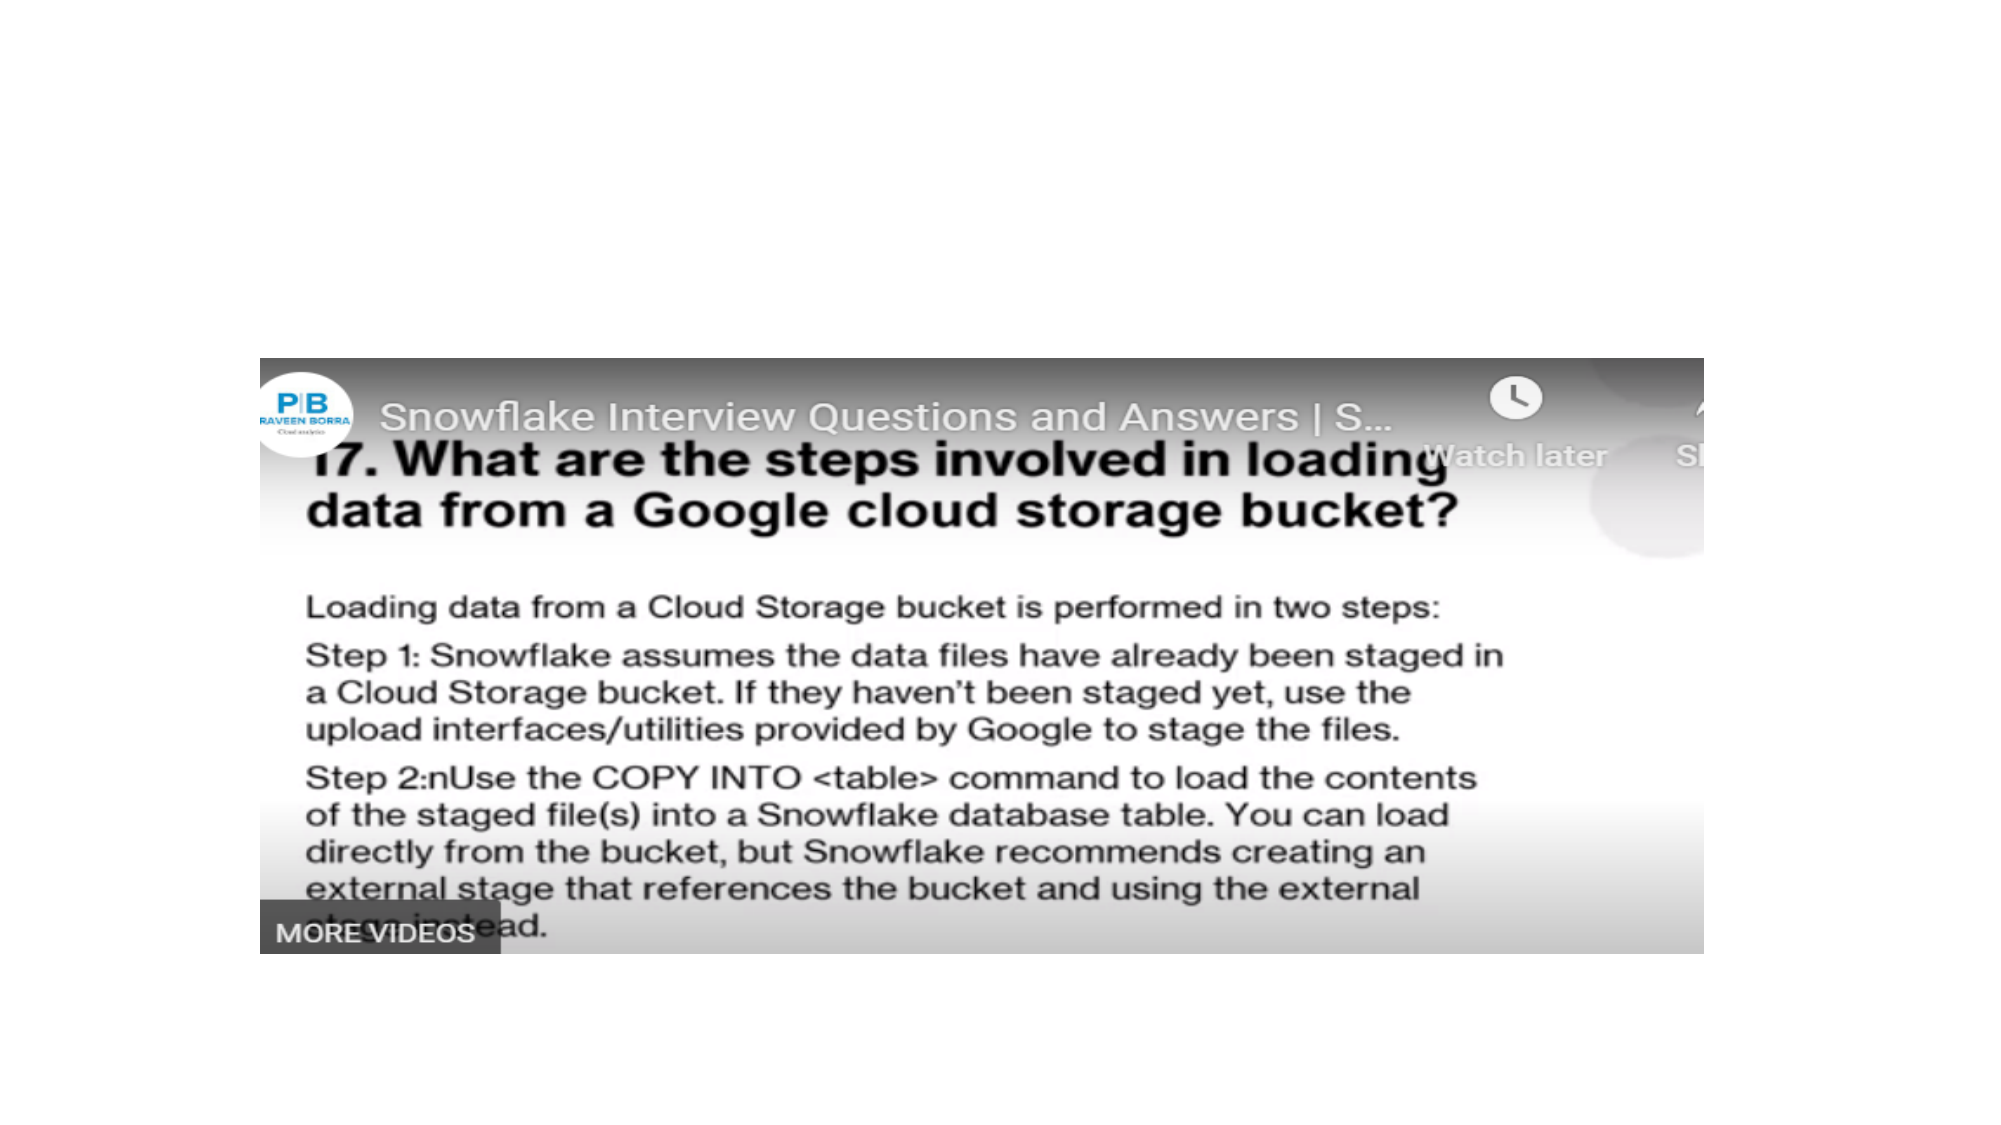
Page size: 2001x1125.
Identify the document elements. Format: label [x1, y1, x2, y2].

list [259, 358, 1704, 954]
